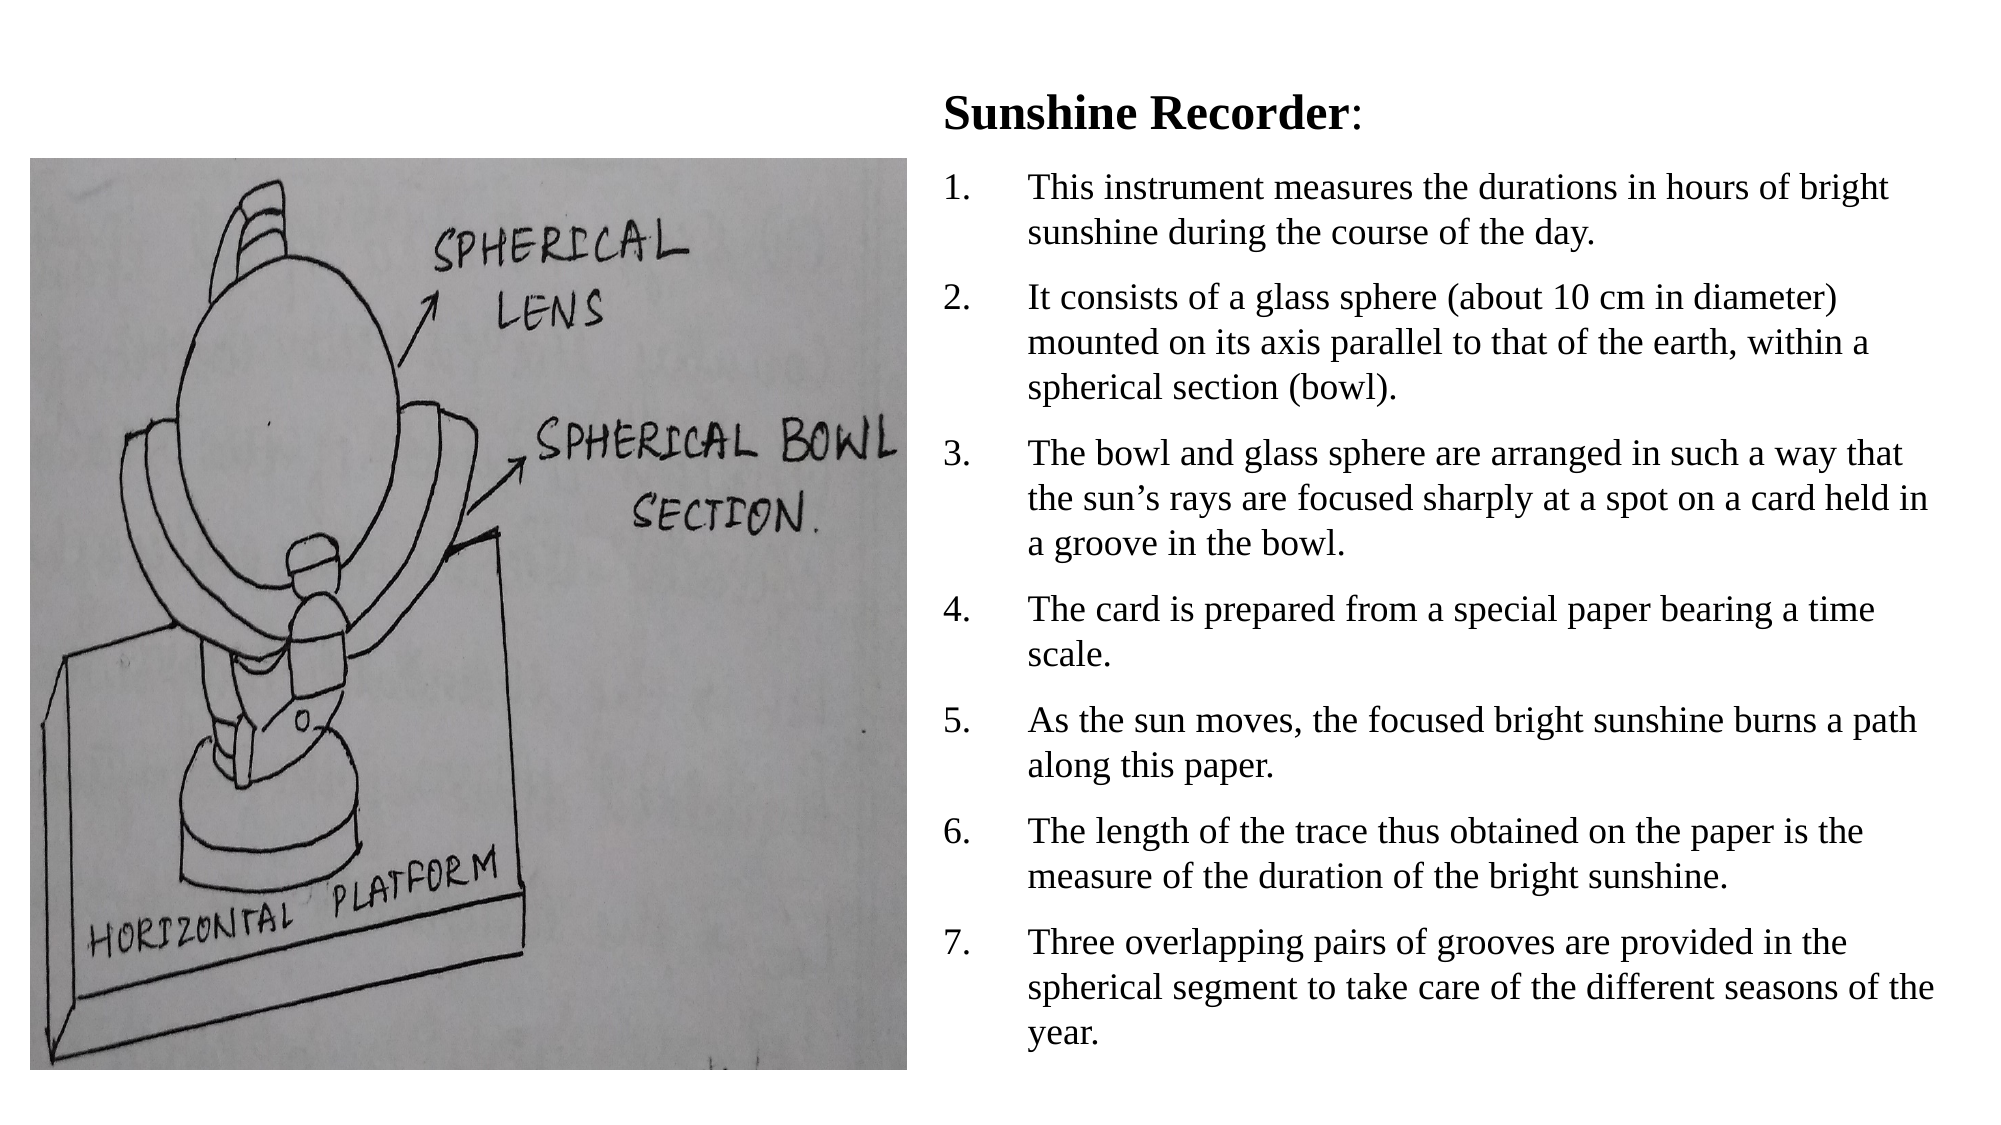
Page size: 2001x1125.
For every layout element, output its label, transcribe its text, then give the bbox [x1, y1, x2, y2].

list Sunshine Recorder: This instrument measures the durations in hours of bright sunshine during the course of the day. It consists of a glass sphere (about 10 cm in diameter) mounted on its axis parallel to that of the earth, within a spherical section (bowl). The bowl and glass sphere are arranged in such a way that the sun’s rays are focused sharply at a spot on a card held in a groove in the bowl. The card is prepared from a special paper bearing a time scale. As the sun moves, the focused bright sunshine burns a path along this paper. The length of the trace thus obtained on the paper is the measure of the duration of the bright sunshine. Three overlapping pairs of grooves are provided in the spherical segment to take care of the different seasons of the year. [928, 79, 1959, 1070]
picture [29, 158, 907, 1070]
